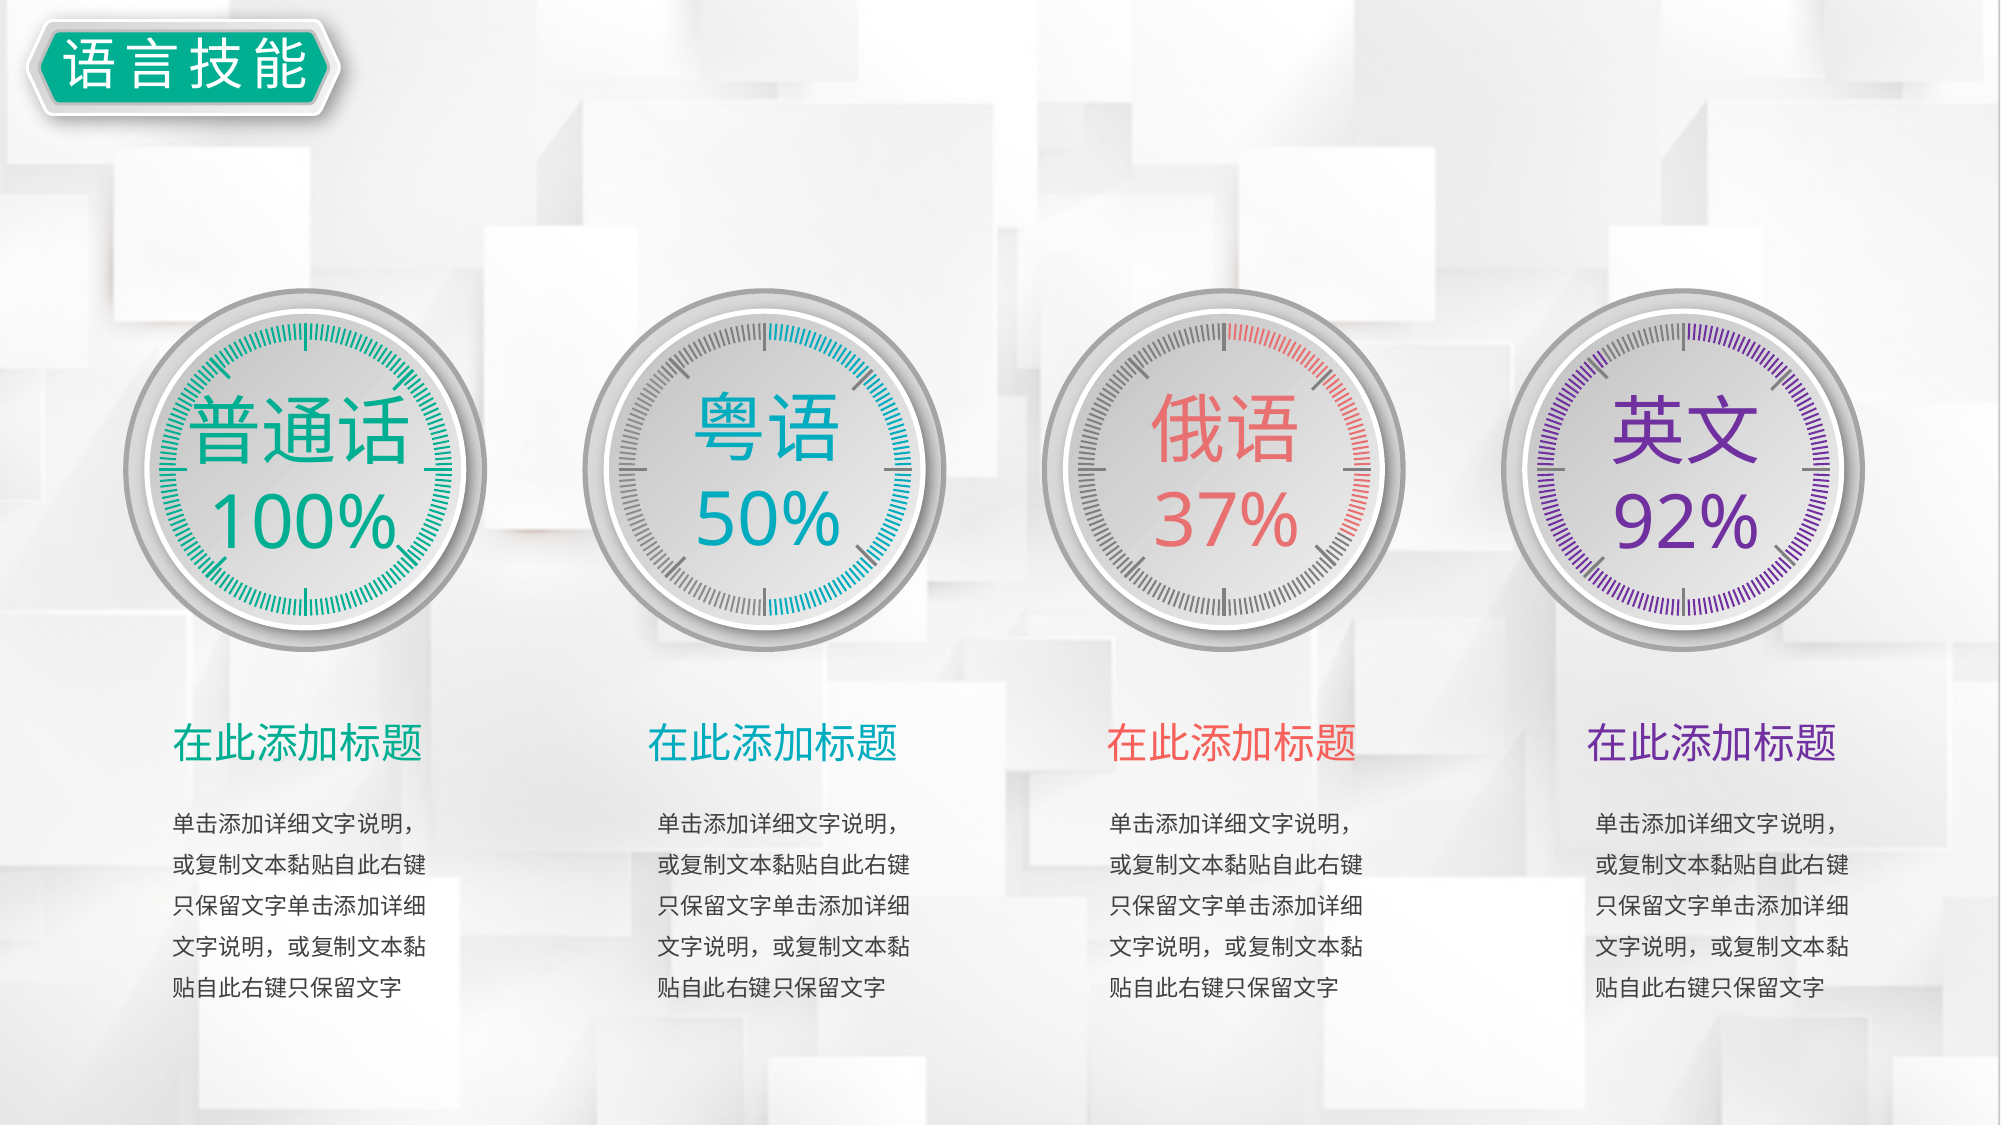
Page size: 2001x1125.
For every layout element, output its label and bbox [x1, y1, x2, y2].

text_box [1044, 290, 1404, 650]
text_box [1537, 315, 1834, 617]
text_box [585, 290, 944, 650]
text_box [1503, 290, 1863, 650]
text_box [1077, 315, 1375, 617]
text_box [125, 290, 485, 650]
text_box [27, 20, 340, 115]
text_box [1091, 708, 1399, 1050]
text_box [159, 315, 456, 617]
text_box [157, 708, 465, 1050]
text_box [633, 708, 940, 1050]
picture [0, 0, 2001, 1125]
text_box [1571, 708, 1879, 1050]
text_box [618, 315, 916, 617]
